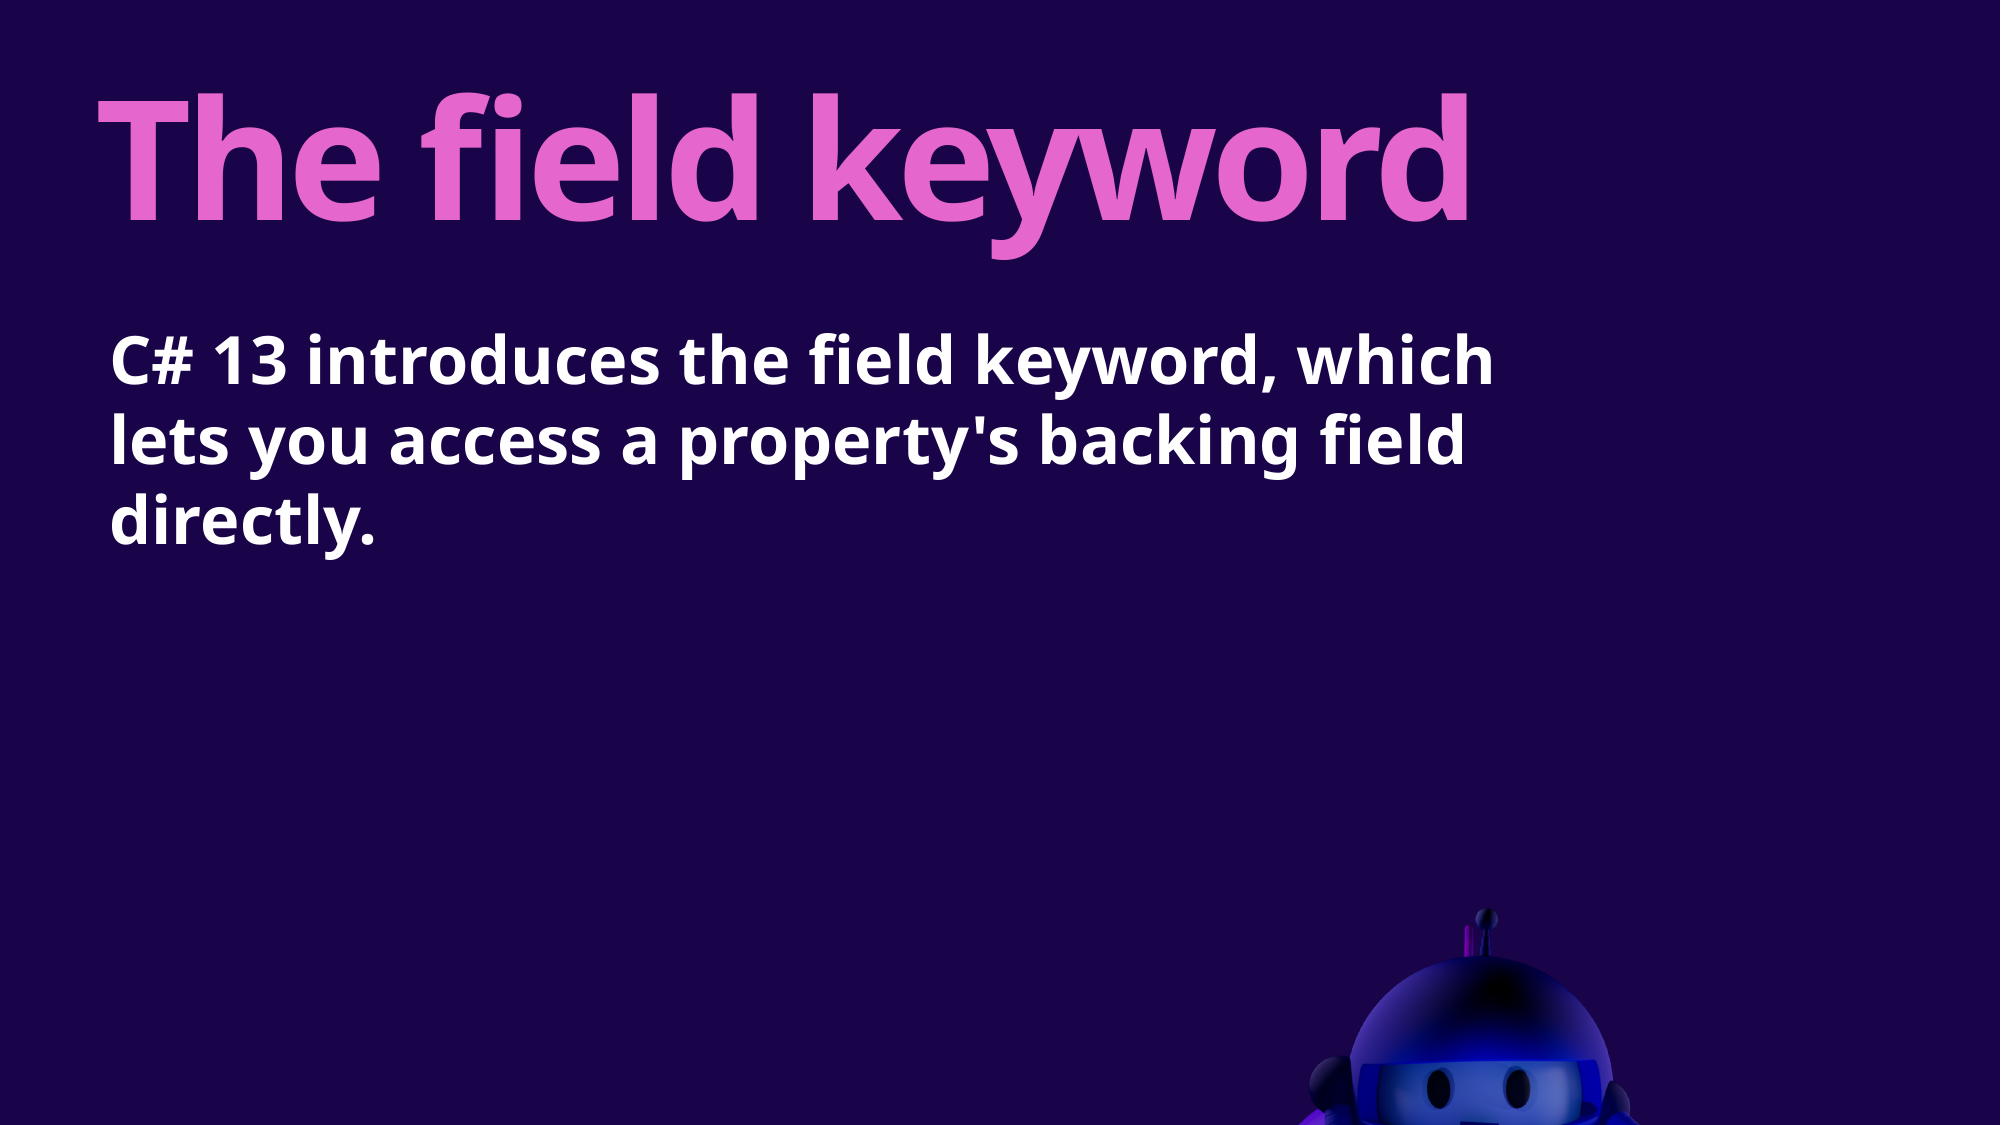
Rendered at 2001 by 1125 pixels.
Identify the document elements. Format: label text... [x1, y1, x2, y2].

list C# 13 introduces the field keyword, which lets you access a property's backing field directly. [109, 317, 1616, 563]
title The field keyword [95, 102, 1736, 206]
picture [586, 857, 2001, 1125]
